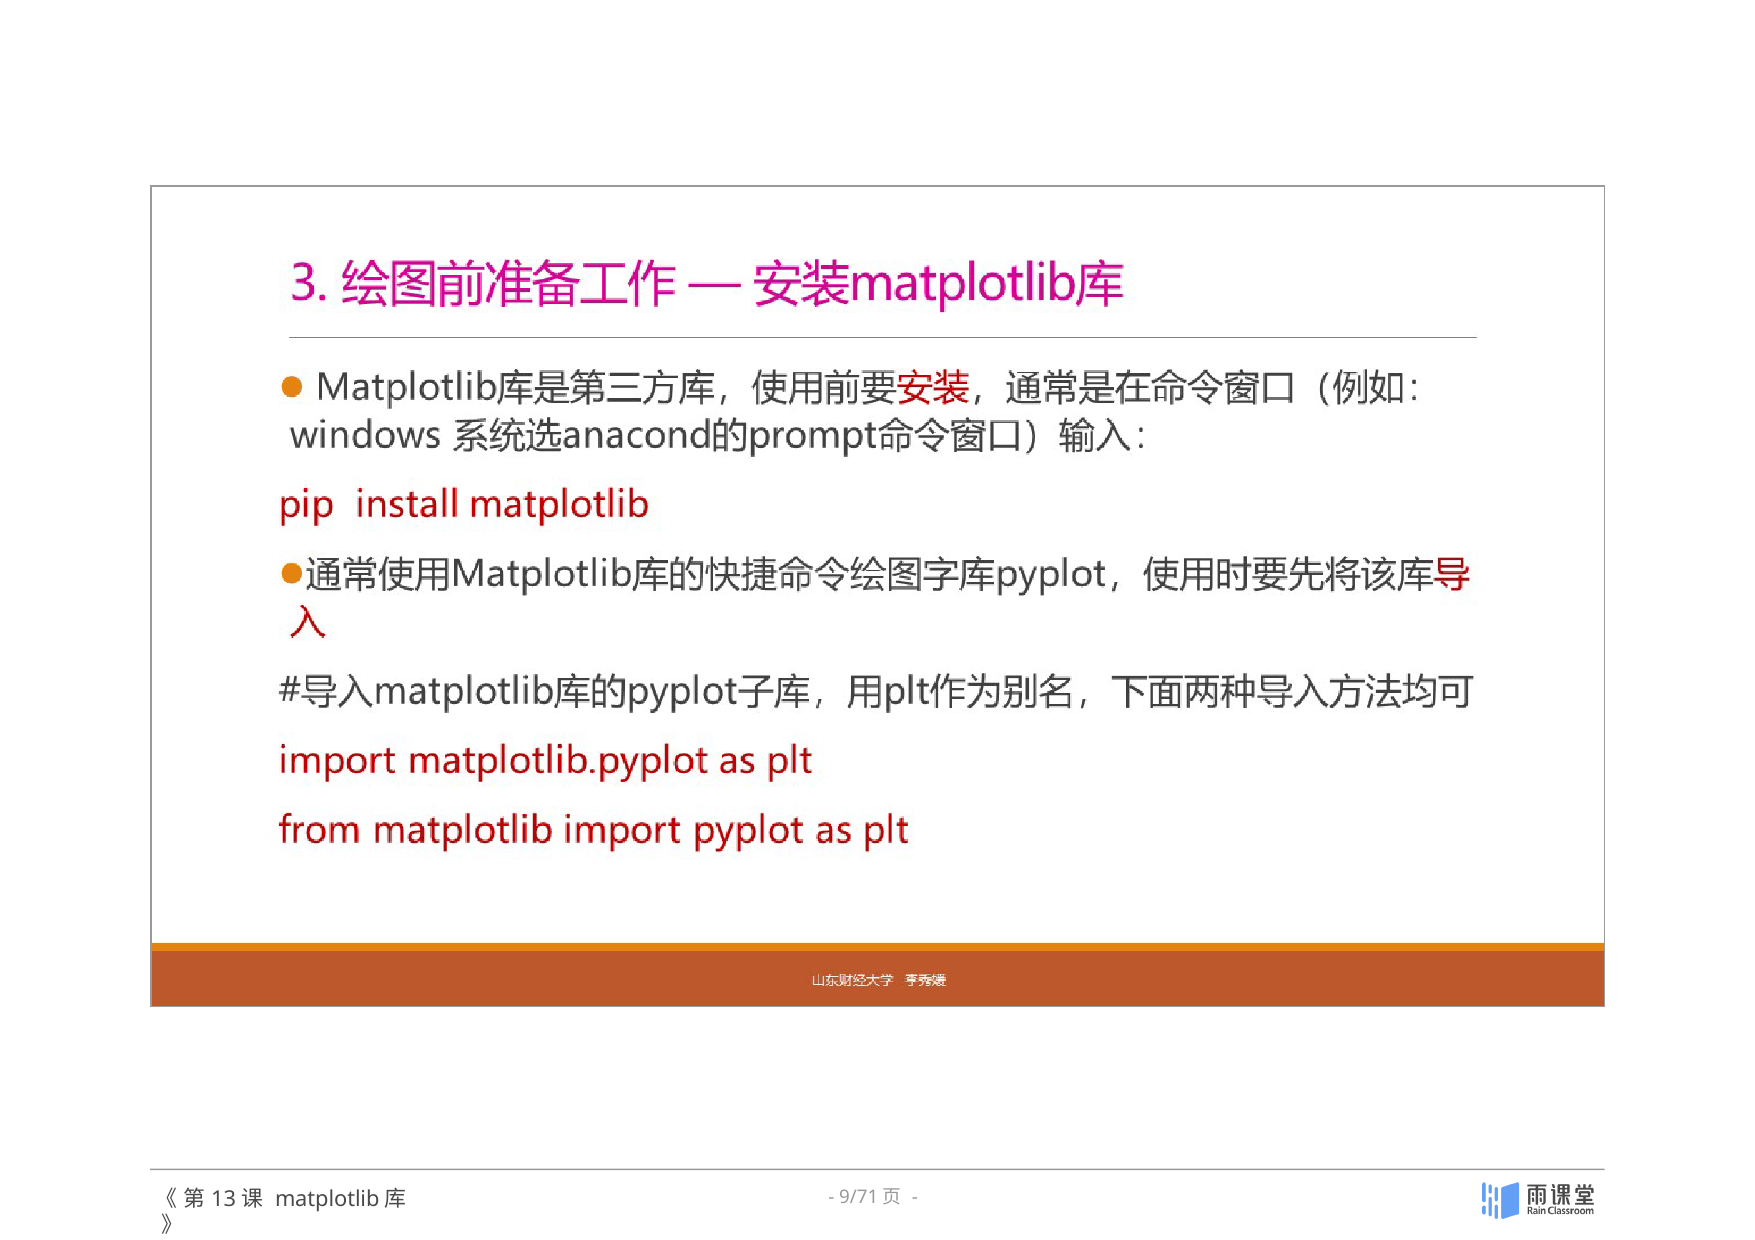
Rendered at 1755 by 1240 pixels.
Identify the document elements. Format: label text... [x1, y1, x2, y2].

footer 《 第13课 matplotlib库 》 [153, 1181, 421, 1240]
picture [149, 185, 1605, 1007]
picture [1482, 1182, 1594, 1219]
slide_number - 10/71页 - [826, 1181, 929, 1240]
